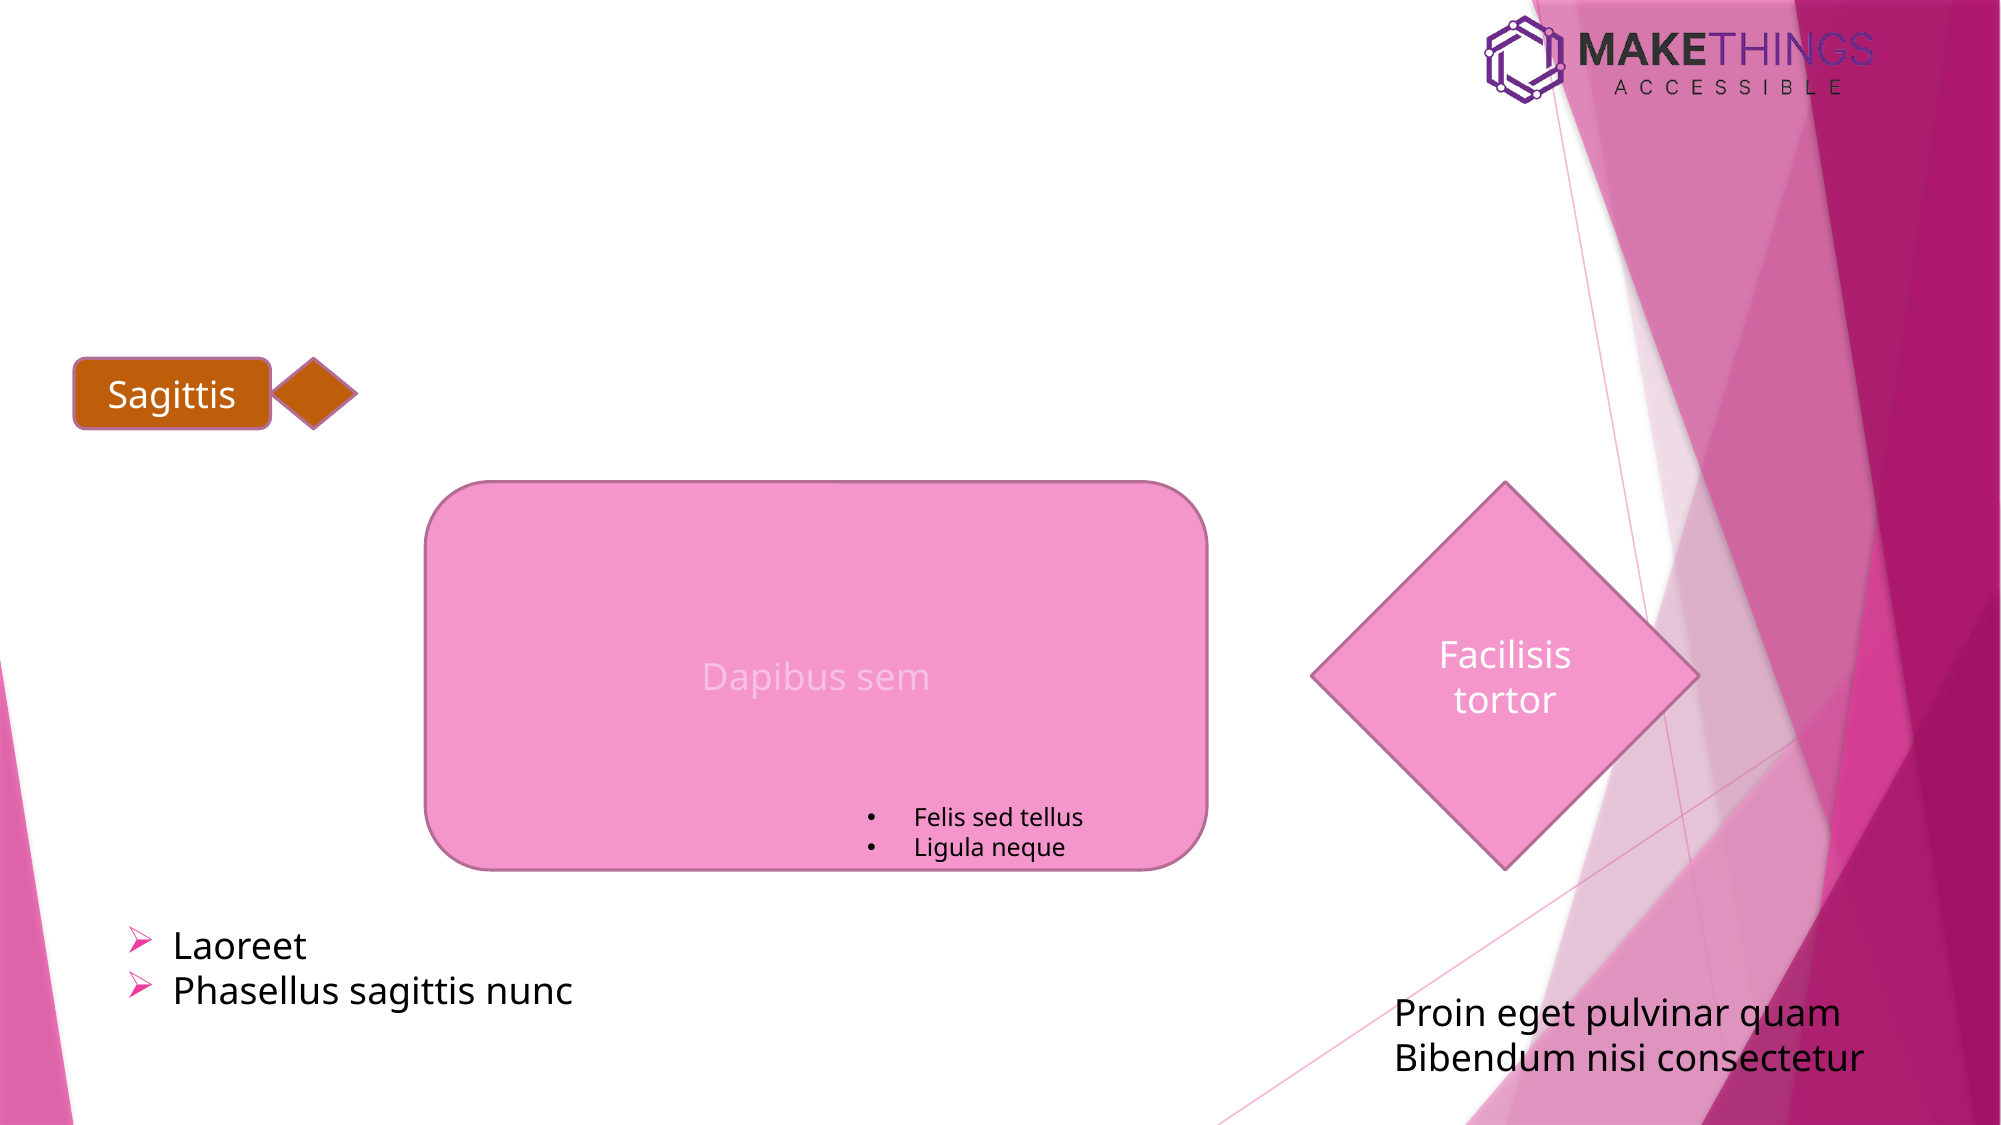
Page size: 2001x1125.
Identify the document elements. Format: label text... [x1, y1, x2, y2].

text_box Proin eget pulvinar quam Bibendum nisi consectetur [1378, 982, 2000, 1087]
picture [1483, 15, 1874, 105]
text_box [73, 357, 357, 430]
text_box Laoreet Phasellus sagittis nunc [111, 914, 985, 1020]
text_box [424, 481, 1700, 871]
